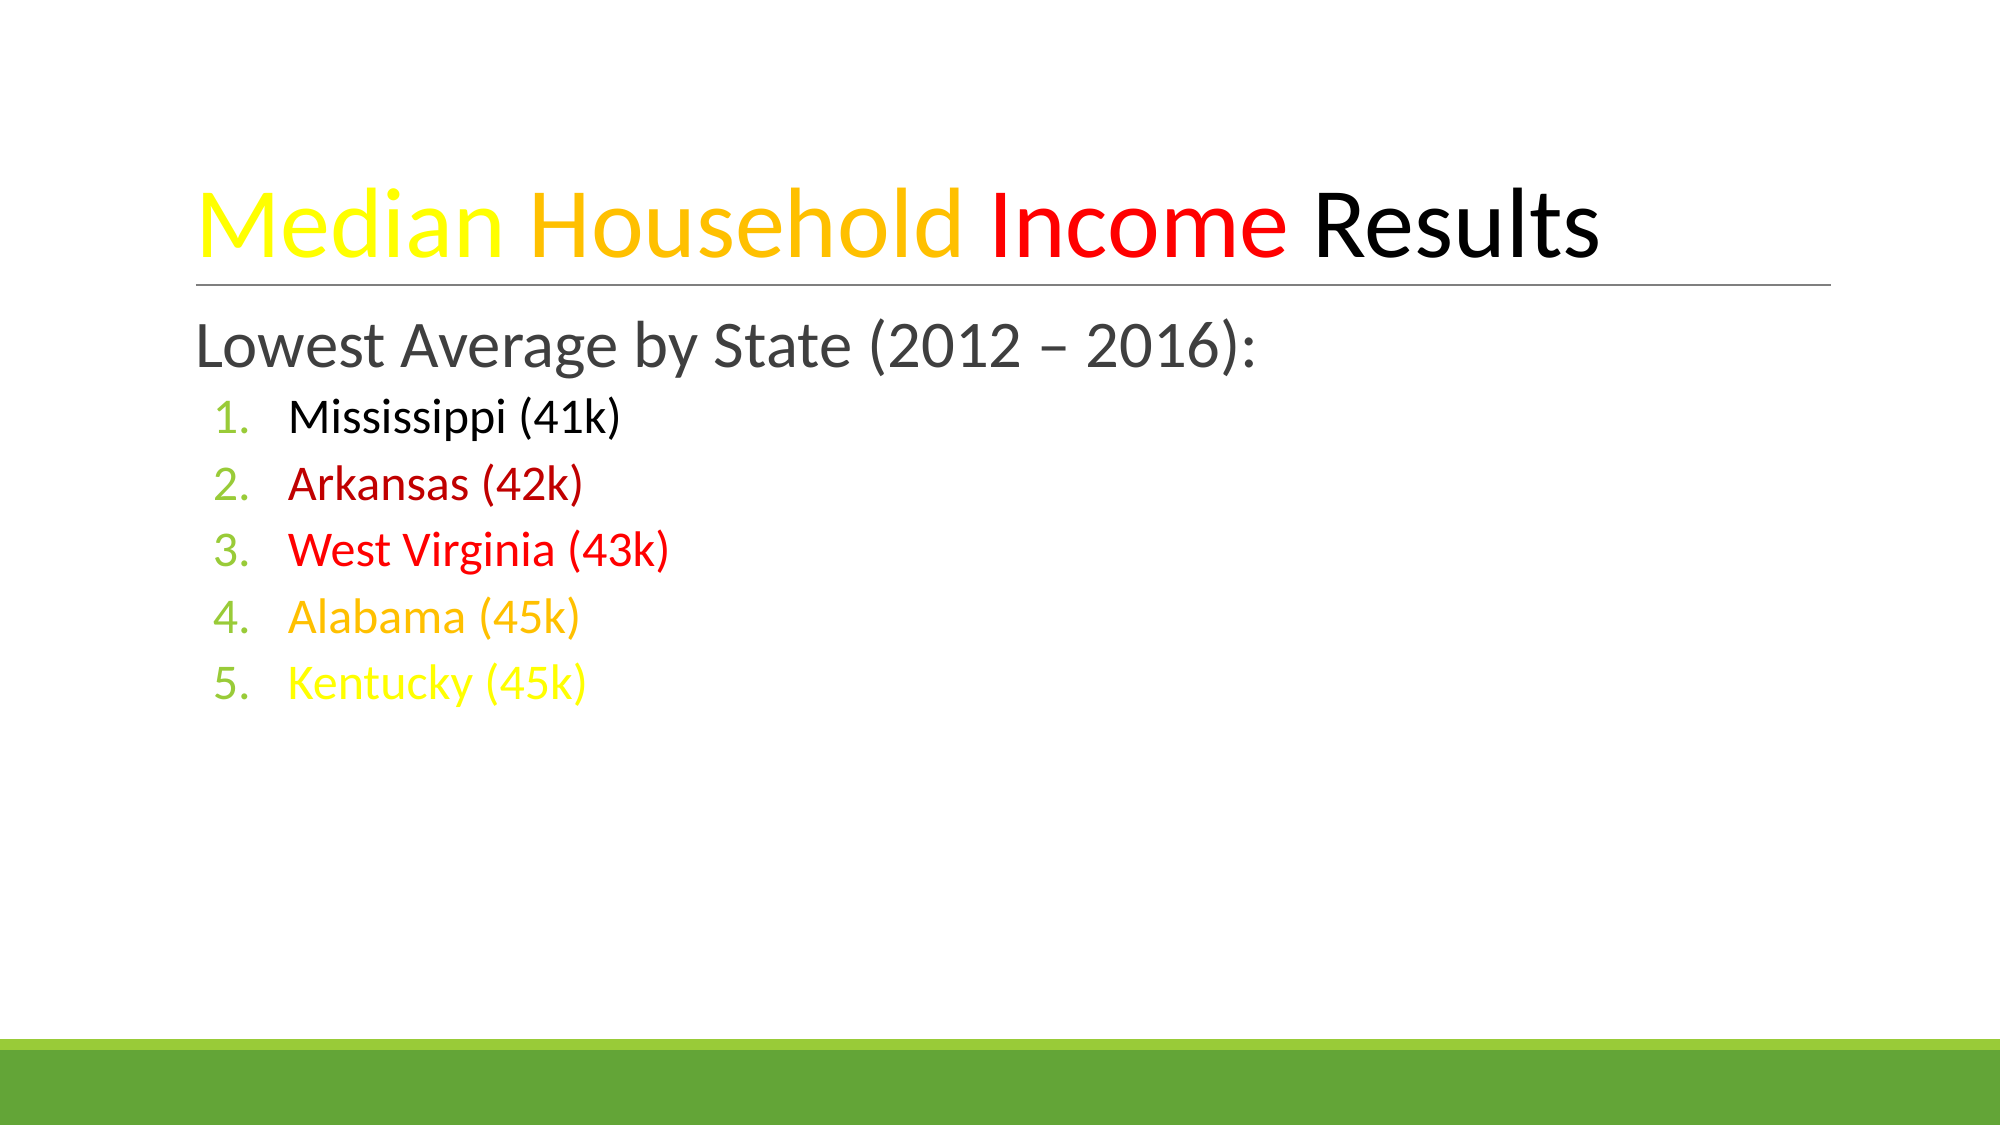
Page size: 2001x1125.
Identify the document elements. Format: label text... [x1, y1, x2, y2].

title Median Household Income Results [180, 47, 1830, 285]
list Lowest Average by State (2012 – 2016): Mississippi (41k) Arkansas (42k) West Virginia (43k) Alabama (45k) Kentucky (45k) [180, 302, 1830, 963]
